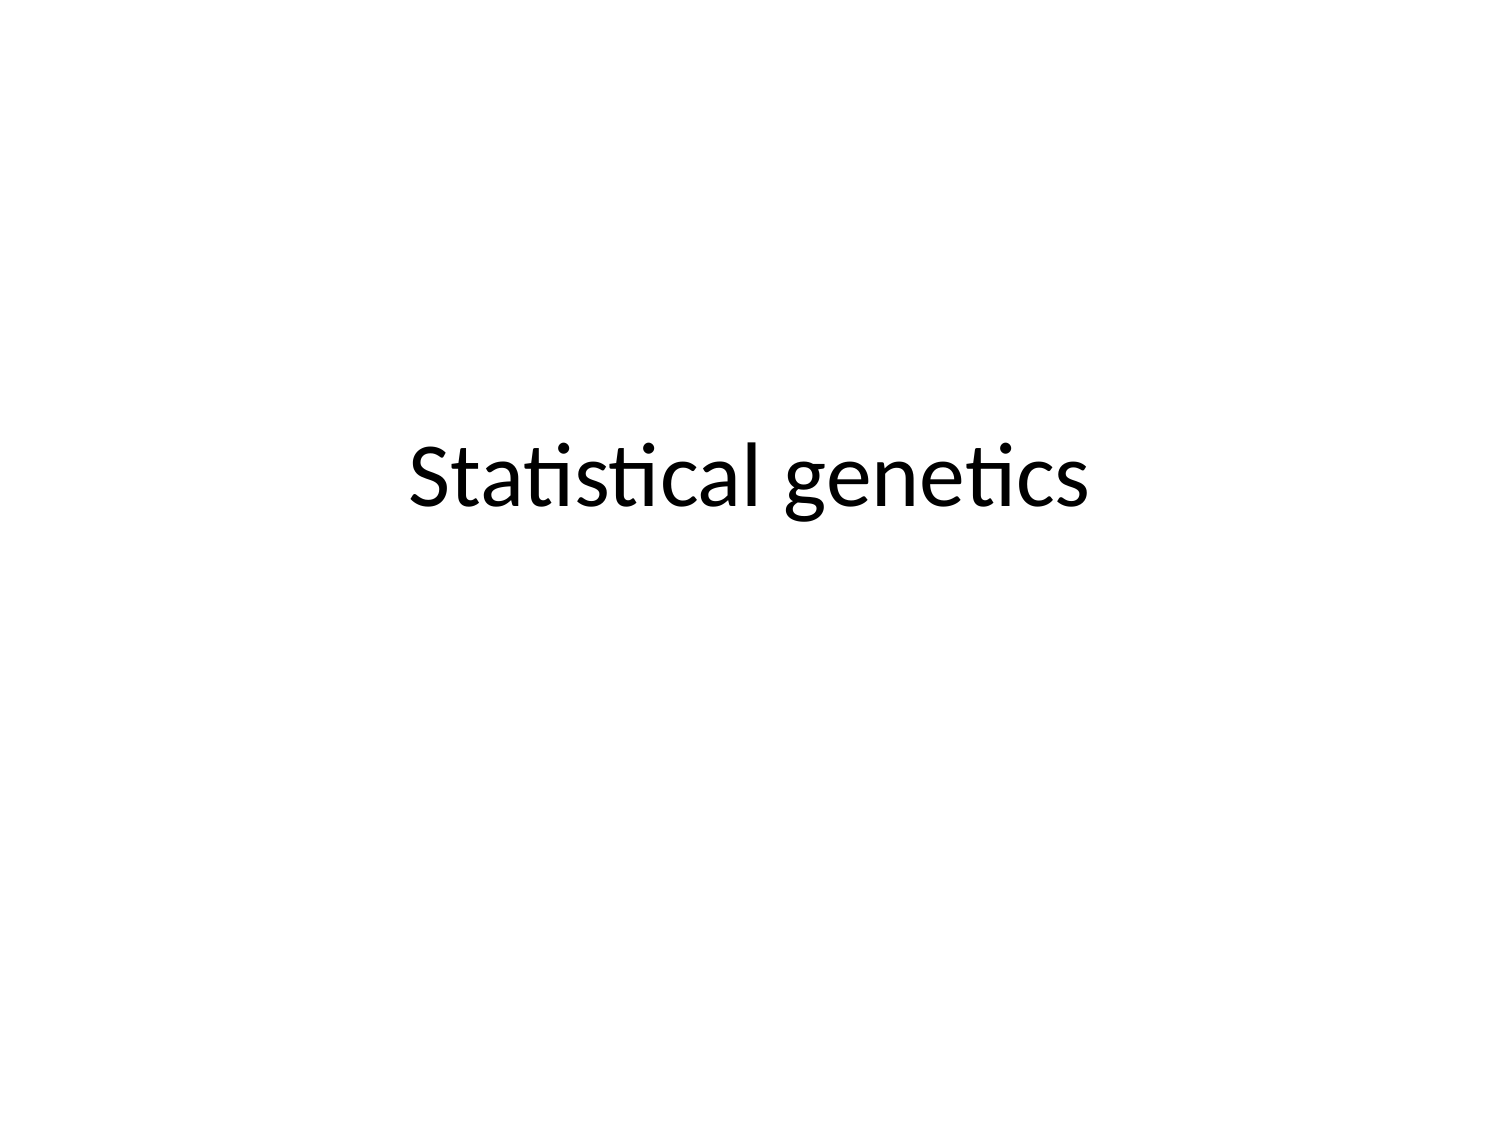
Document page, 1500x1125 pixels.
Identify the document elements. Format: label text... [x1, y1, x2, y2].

title Statistical genetics [112, 349, 1388, 591]
